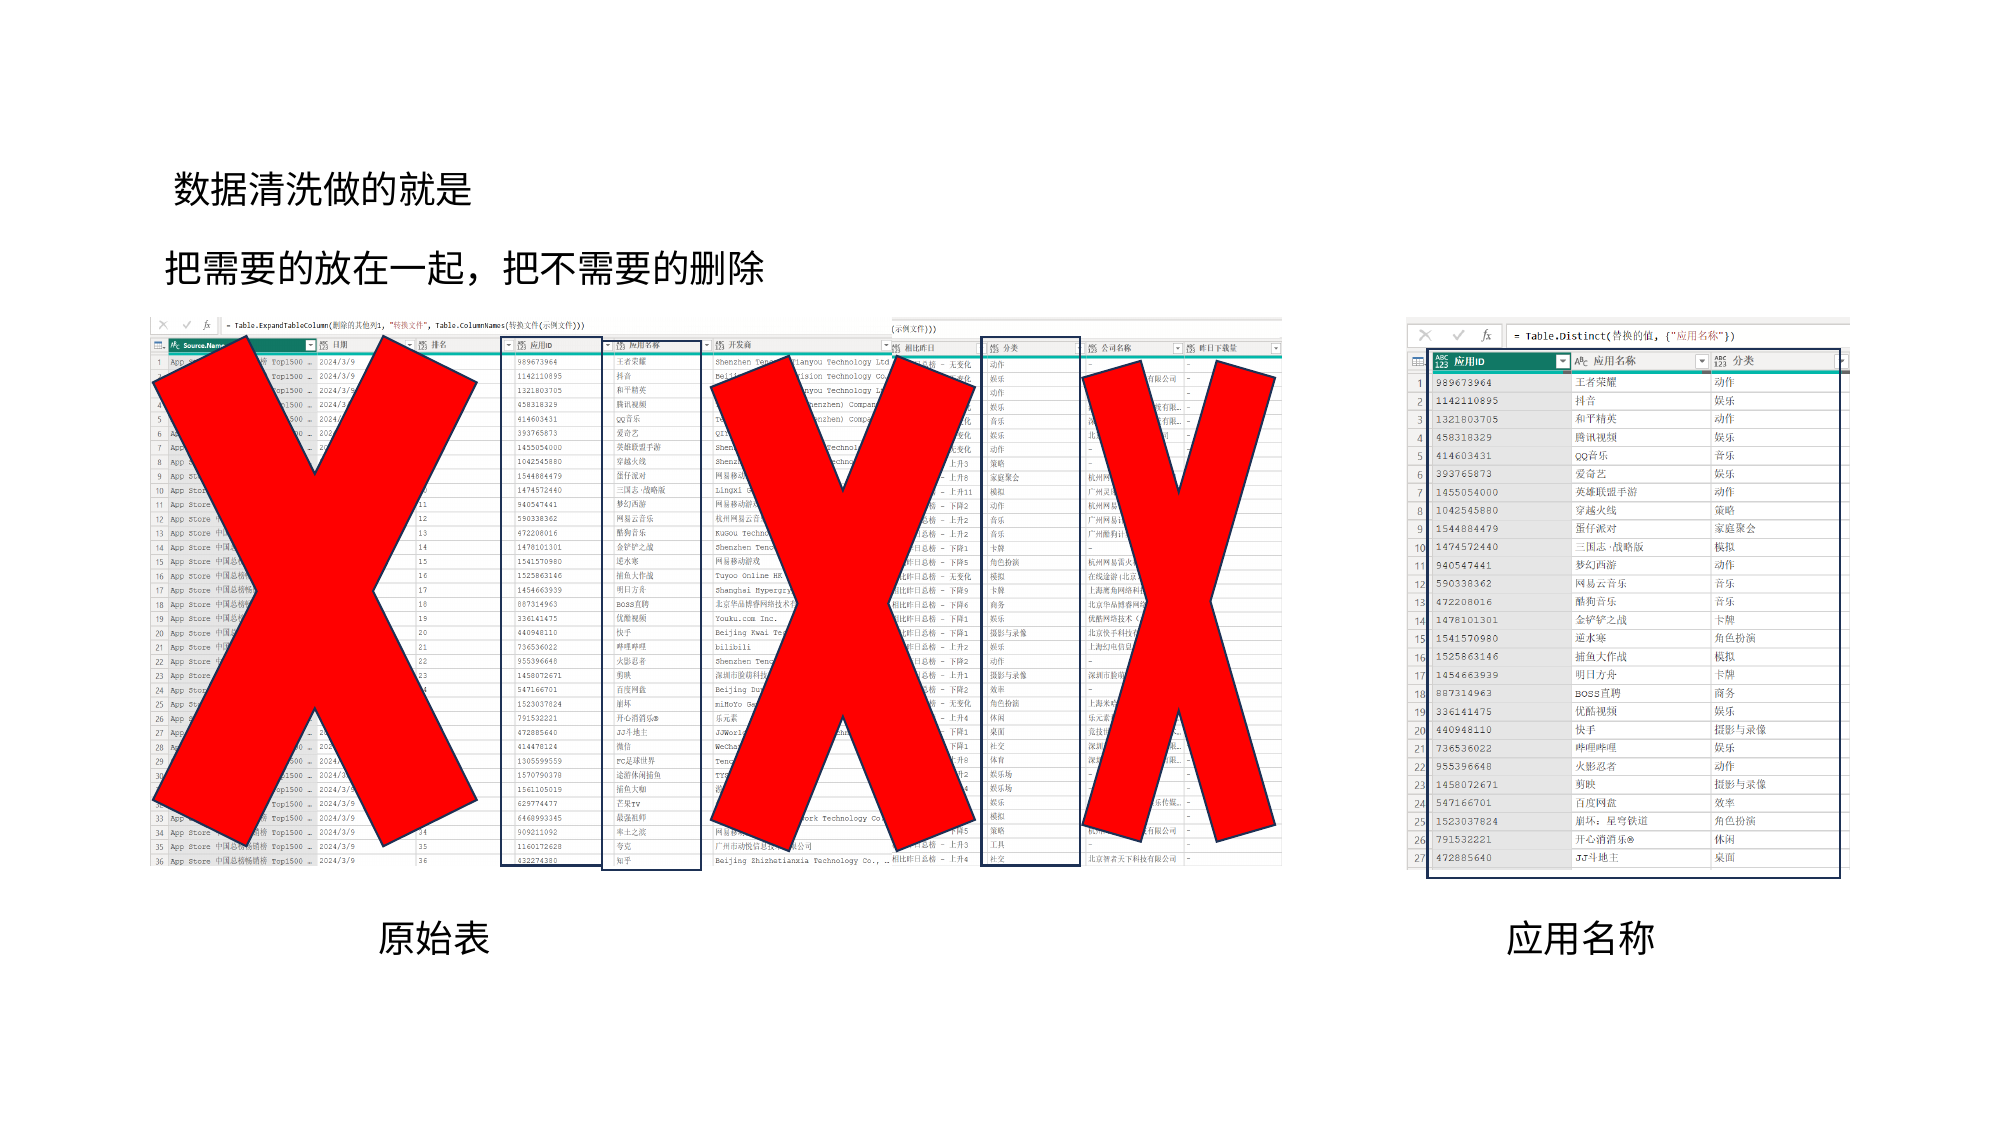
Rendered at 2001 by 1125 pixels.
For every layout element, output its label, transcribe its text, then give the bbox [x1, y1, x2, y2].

text_box 应用名称 [1491, 907, 1784, 967]
text_box 把需要的放在一起，把不需要的删除 [150, 237, 1175, 298]
text_box 数据清洗做的就是 [158, 158, 618, 218]
text_box 原始表 [363, 907, 722, 967]
picture [1406, 317, 1850, 870]
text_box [149, 317, 1282, 866]
text_box [601, 866, 702, 871]
text_box [1426, 870, 1841, 879]
